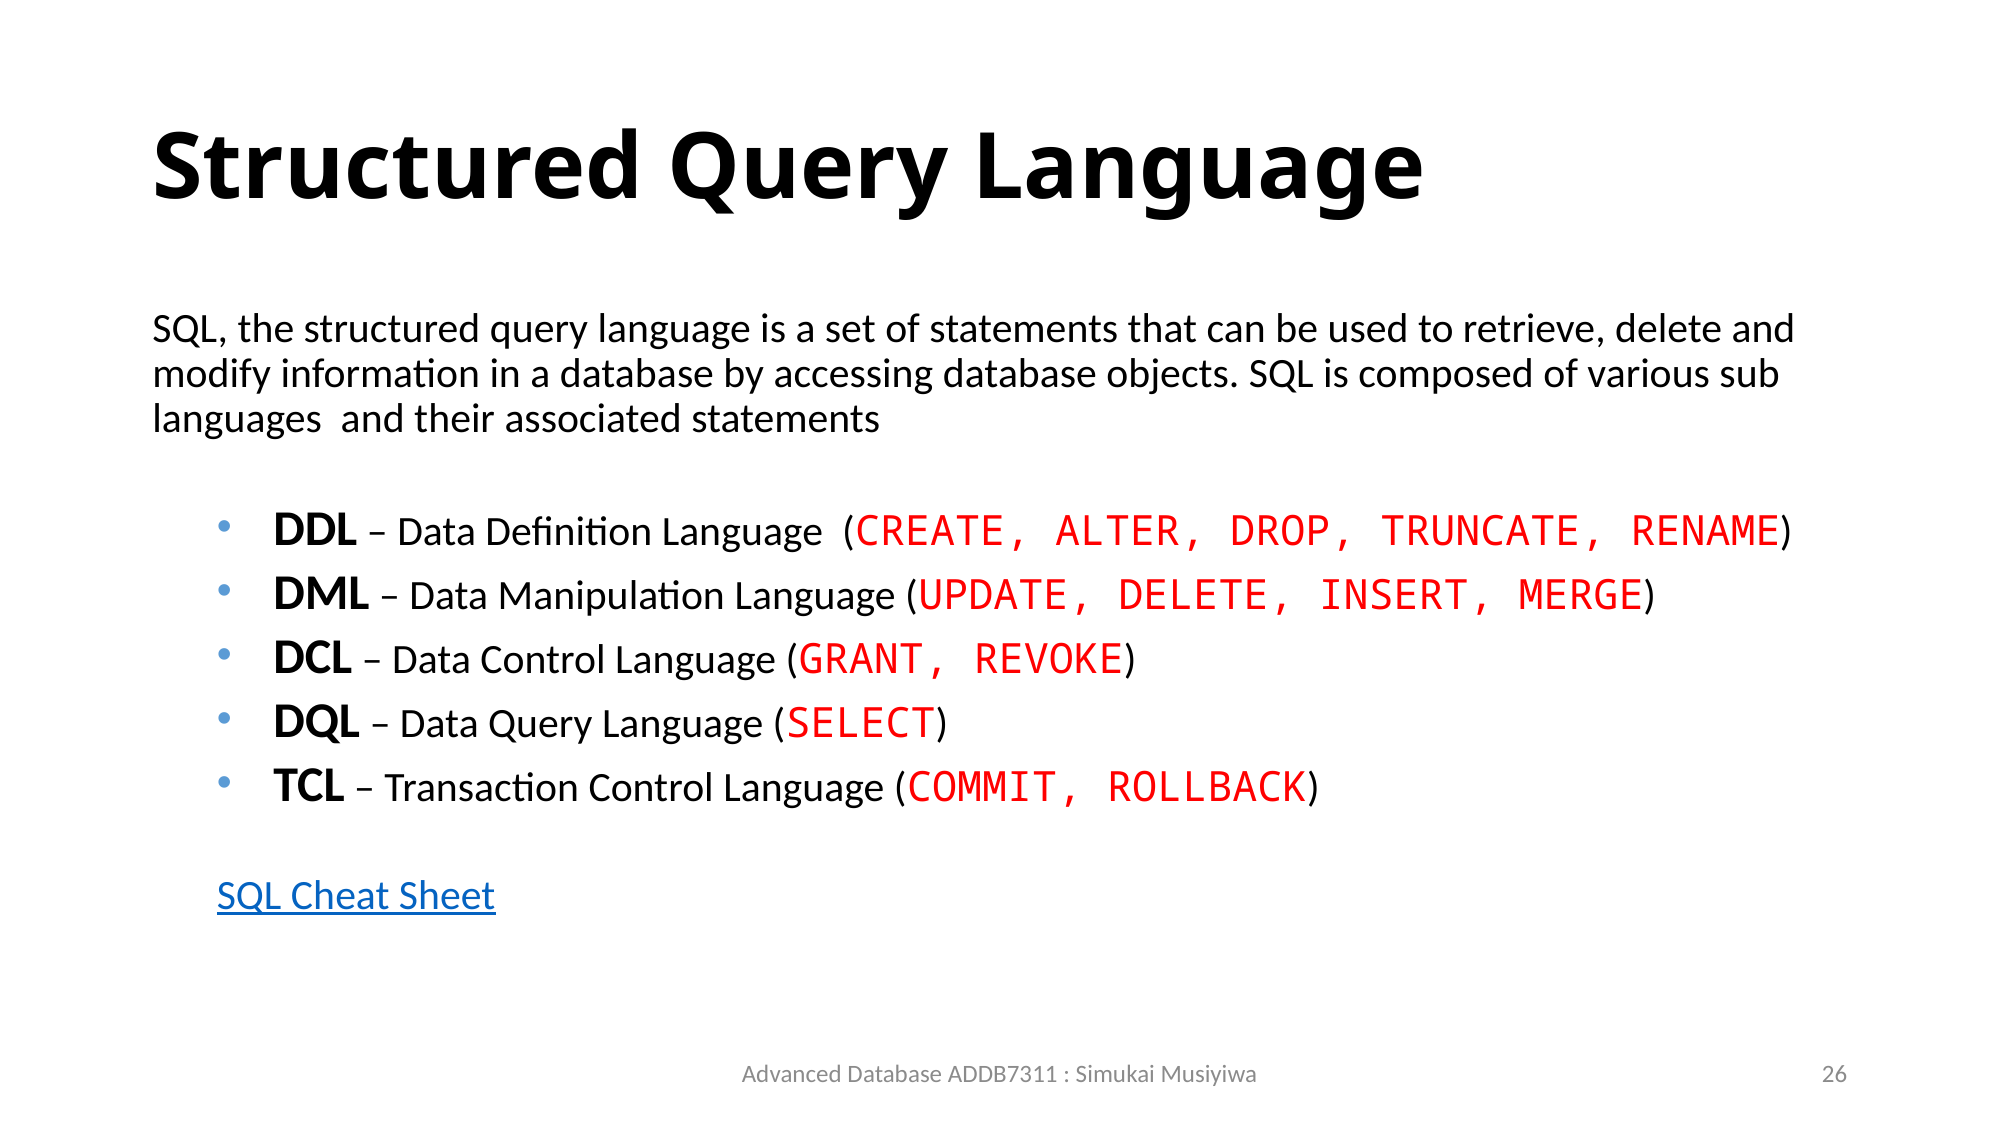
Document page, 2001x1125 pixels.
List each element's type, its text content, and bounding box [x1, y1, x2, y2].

slide_number 26 [1412, 1042, 1863, 1103]
title Structured Query Language [137, 59, 1863, 278]
list SQL, the structured query language is a set of statements that can be used to retrieve, delete and modify information in a database by accessing database objects. SQL is composed of various sub languages and their associated statements DDL – Data Definition Language (CREATE, ALTER, DROP, TRUNCATE, RENAME) DML – Data Manipulation Language (UPDATE, DELETE, INSERT, MERGE) DCL – Data Control Language (GRANT, REVOKE) DQL – Data Query Language (SELECT) TCL – Transaction Control Language (COMMIT, ROLLBACK) SQL Cheat Sheet [137, 299, 1863, 1014]
footer Advanced Database ADDB7311 : Simukai Musiyiwa [662, 1042, 1338, 1103]
